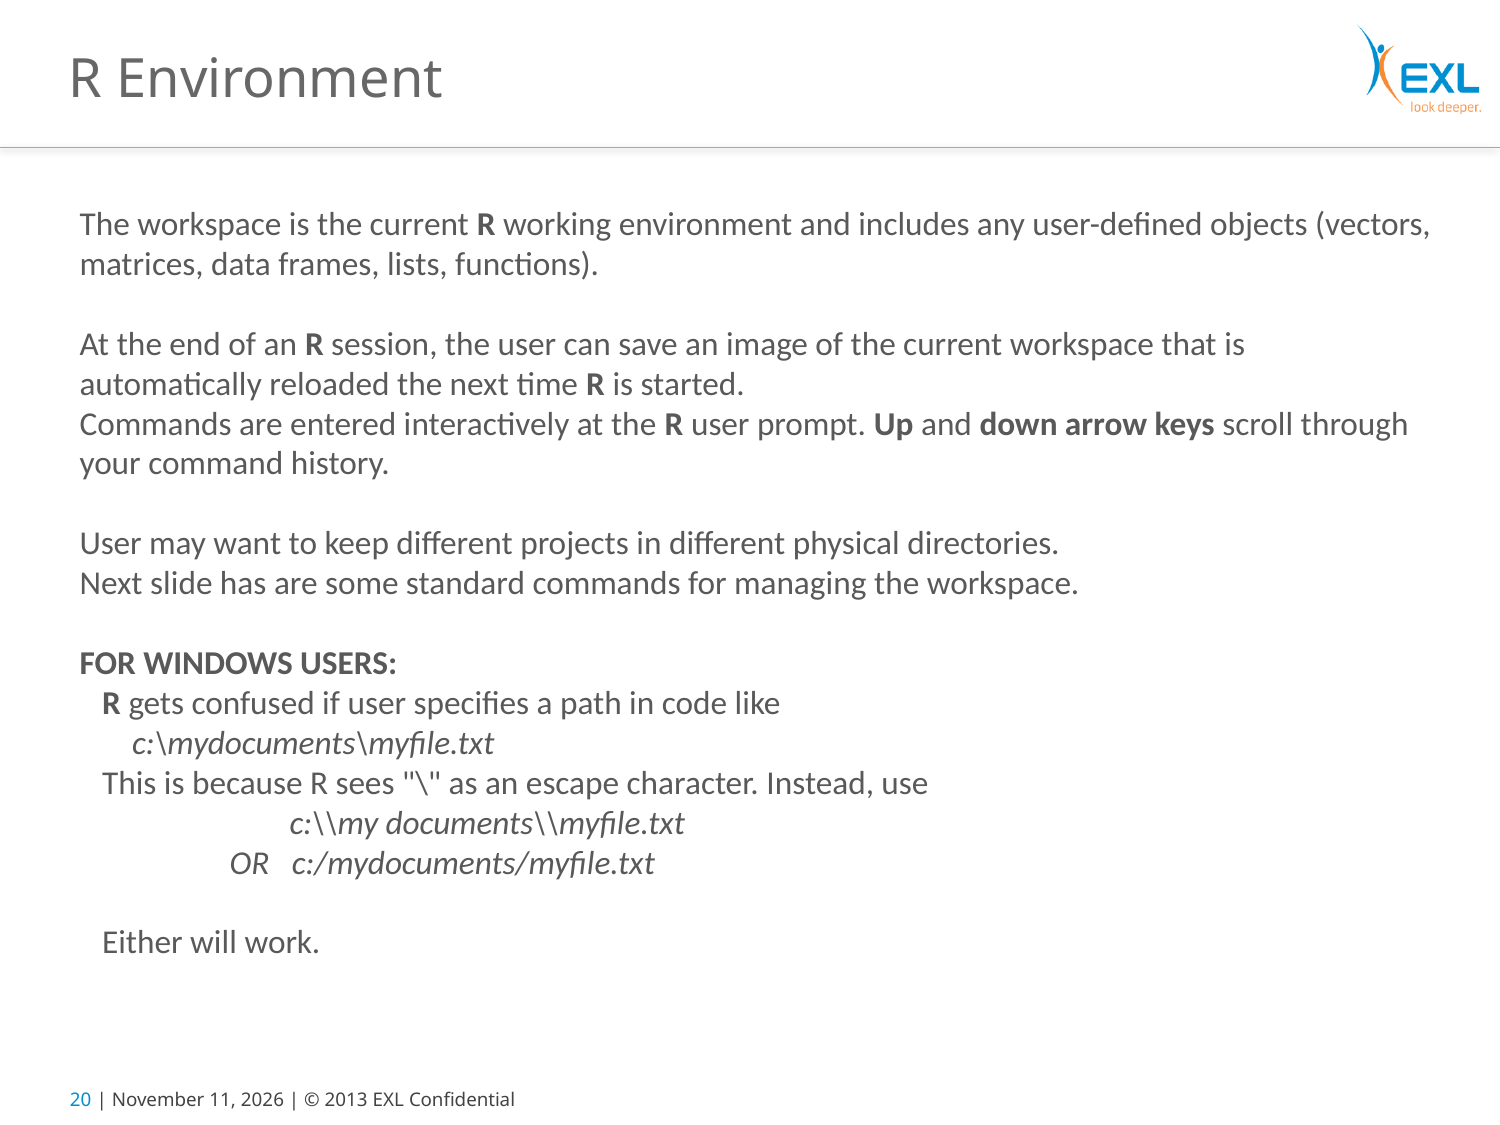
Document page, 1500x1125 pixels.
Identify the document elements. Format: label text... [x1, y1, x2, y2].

title R Environment [53, 6, 1478, 154]
picture [1478, 19, 1488, 121]
text_box The workspace is the current R working environment and includes any user-defined objects (vectors, matrices, data frames, lists, functions). At the end of an R session, the user can save an image of the current workspace that is automatically reloaded the next time R is started. Commands are entered interactively at the R user prompt. Up and down arrow keys scroll through your command history. User may want to keep different projects in different physical directories. Next slide has are some standard commands for managing the workspace. FOR WINDOWS USERS: R gets confused if user specifies a path in code like c:\mydocuments\myfile.txt This is because R sees "\" as an escape character. Instead, use c:\\my documents\\myfile.txt OR c:/mydocuments/myfile.txt Either will work. [64, 194, 1451, 968]
